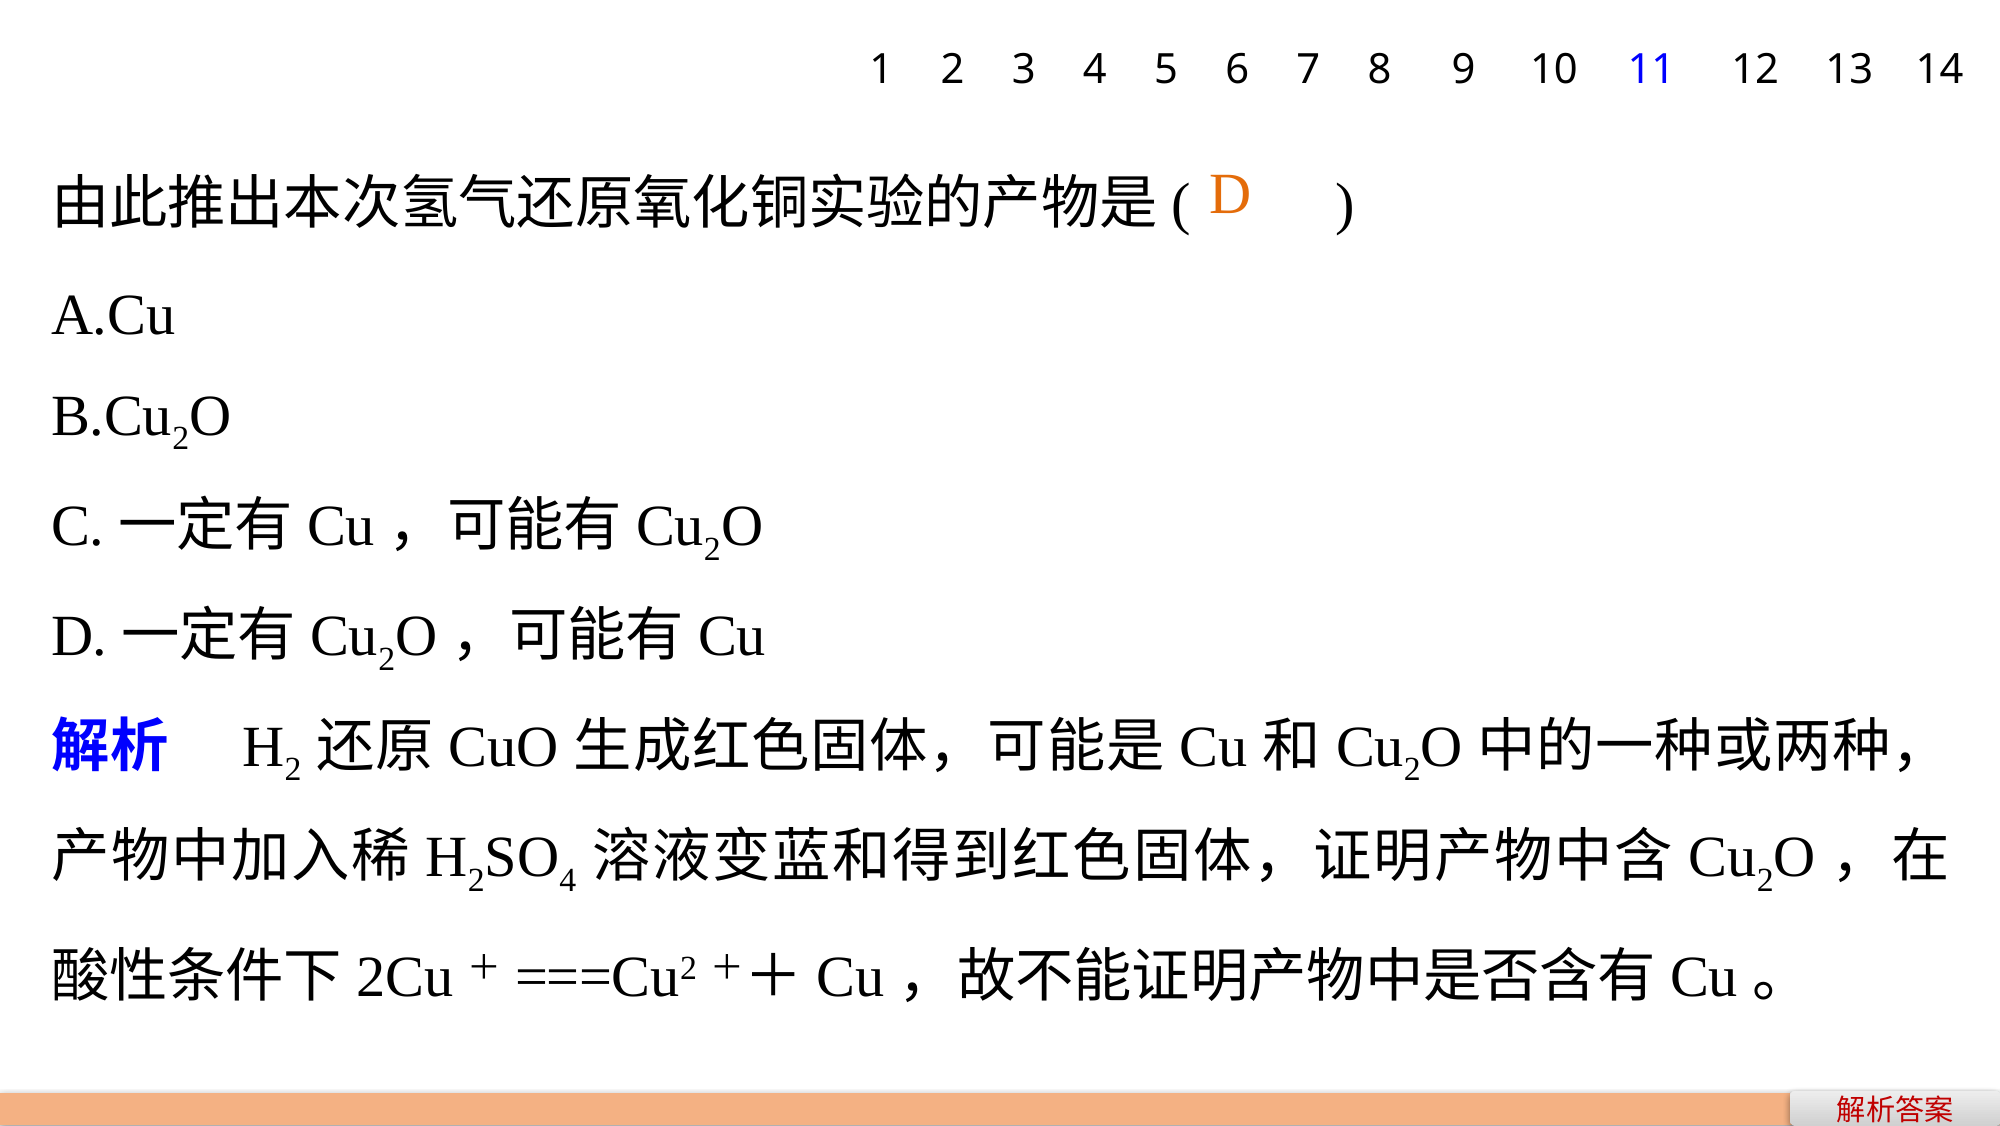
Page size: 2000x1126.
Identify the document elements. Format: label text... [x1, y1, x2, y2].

text_box 4 [1067, 19, 1127, 114]
text_box 10 [1507, 19, 1599, 114]
text_box 3 [996, 19, 1056, 114]
text_box 2 [925, 19, 985, 114]
text_box 1 [854, 19, 914, 114]
text_box 5 [1139, 19, 1199, 114]
text_box [0, 1092, 1787, 1126]
text_box 8 [1352, 19, 1412, 114]
text_box D [1194, 147, 1267, 233]
text_box 7 [1281, 19, 1341, 114]
text_box 13 [1811, 19, 1894, 114]
text_box 11 [1610, 19, 1696, 114]
text_box 6 [1210, 19, 1270, 114]
text_box 12 [1707, 19, 1800, 114]
text_box 由此推出本次氢气还原氧化铜实验的产物是( ) A.Cu B.Cu2O C.一定有Cu，可能有Cu2O D.一定有Cu2O，可能有Cu 解析 H2还原CuO生成红色固体，可能是Cu和Cu2O中的一种或两种，产物中加入稀H2SO4溶液变蓝和得到红色固体，证明产物中含Cu2O，在酸性条件下2Cu＋===Cu2＋＋Cu，故不能证明产物中是否含有Cu。 [36, 117, 1965, 1016]
text_box 9 [1423, 19, 1496, 114]
text_box 14 [1905, 19, 1984, 114]
text_box 解析答案 [1788, 1089, 2000, 1126]
